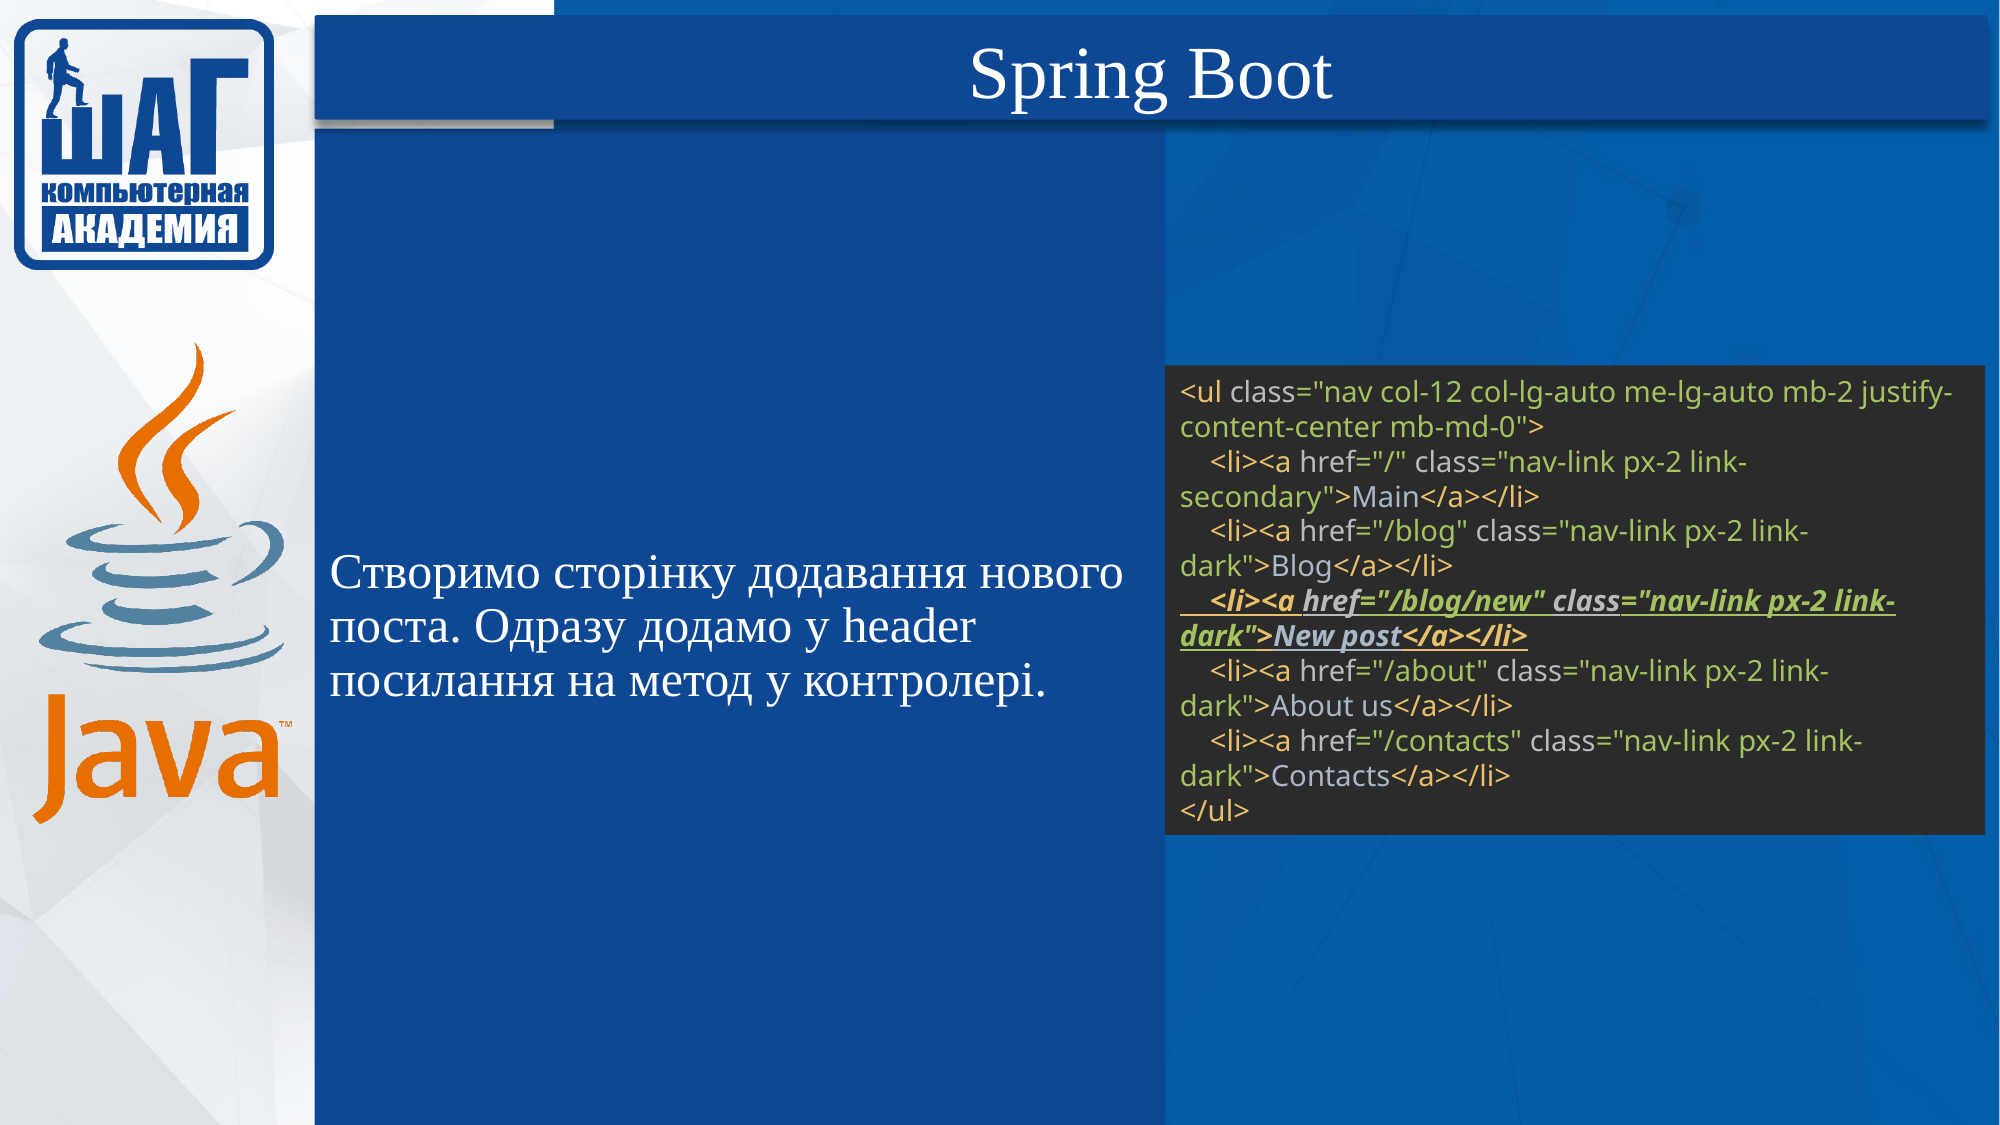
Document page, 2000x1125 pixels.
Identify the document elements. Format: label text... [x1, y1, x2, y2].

picture [0, 0, 2000, 1125]
list Створимо сторінку додавання нового поста. Одразу додамо у header посилання на метод у контролері. [314, 135, 1166, 1125]
text_box <ul class="nav col-12 col-lg-auto me-lg-auto mb-2 justify-content-center mb-md-0"> <li><a href="/" class="nav-link px-2 link-secondary">Main</a></li> <li><a href="/blog" class="nav-link px-2 link-dark">Blog</a></li> <li><a href="/blog/new" class="nav-link px-2 link-dark">New post</a></li> <li><a href="/about" class="nav-link px-2 link-dark">About us</a></li> <li><a href="/contacts" class="nav-link px-2 link-dark">Contacts</a></li> </ul> [1165, 365, 1986, 835]
text_box Spring Boot [314, 15, 1988, 120]
